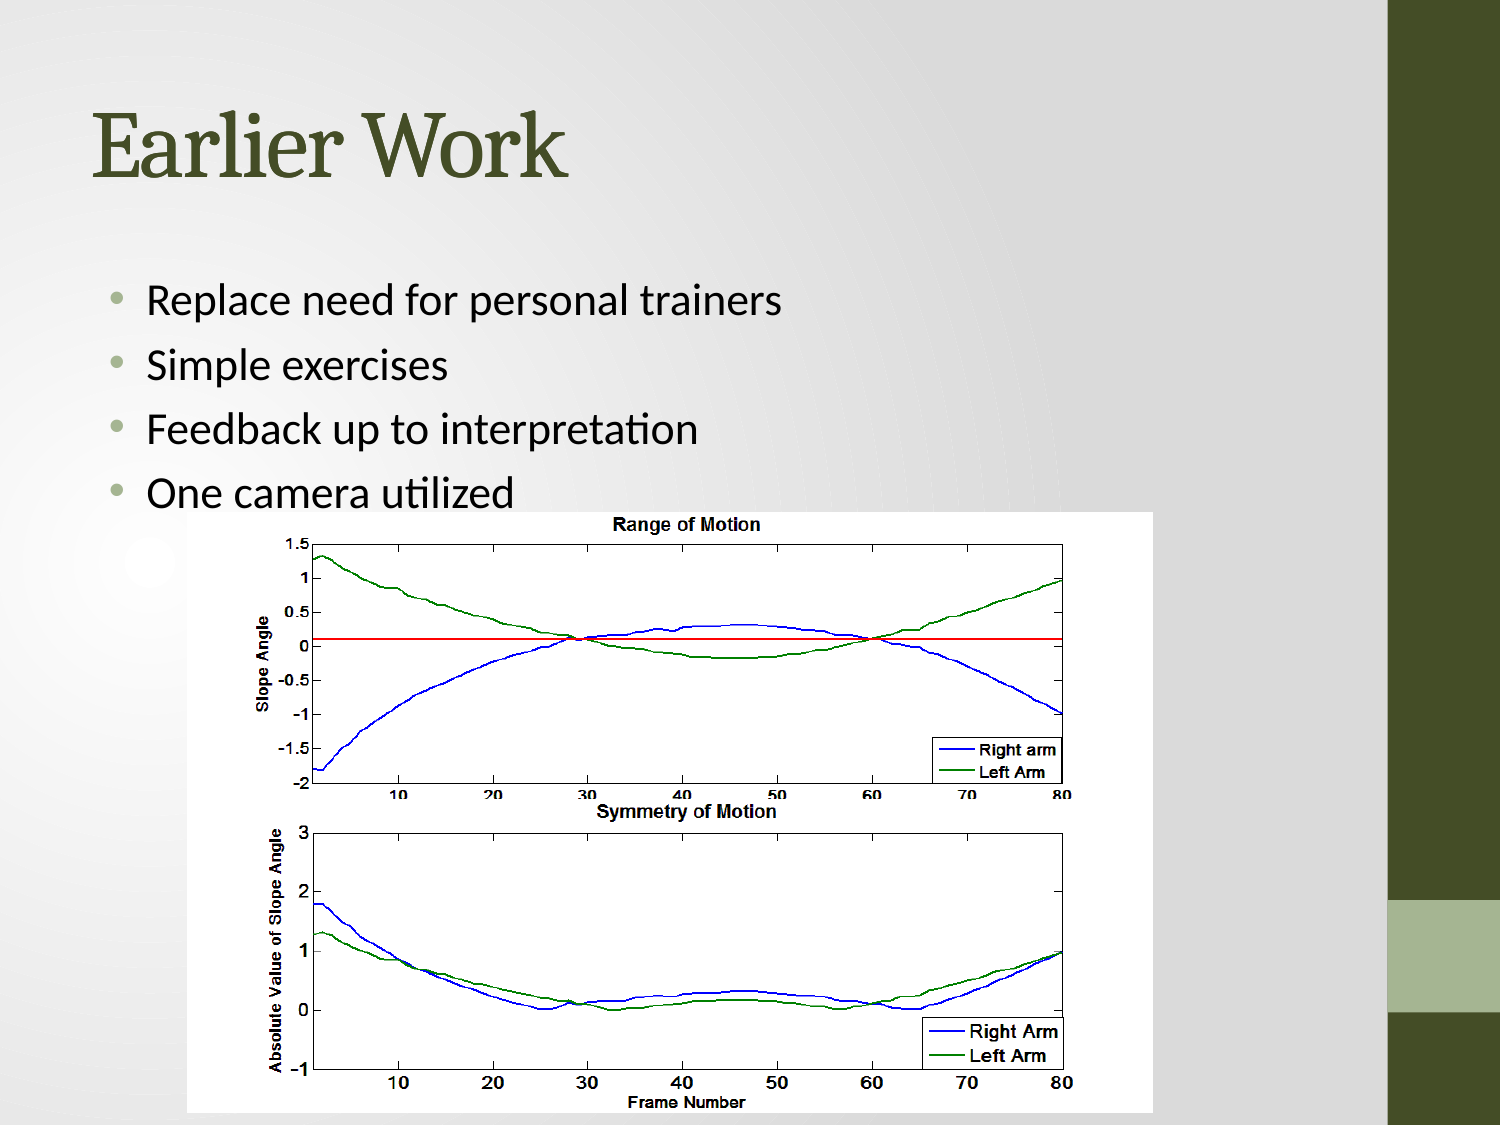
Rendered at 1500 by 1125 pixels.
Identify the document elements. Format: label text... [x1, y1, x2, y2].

picture [186, 511, 1154, 1113]
text_box Earlier Work [74, 45, 1425, 233]
list Replace need for personal trainers Simple exercises Feedback up to interpretation One camera utilized [75, 262, 1325, 1050]
